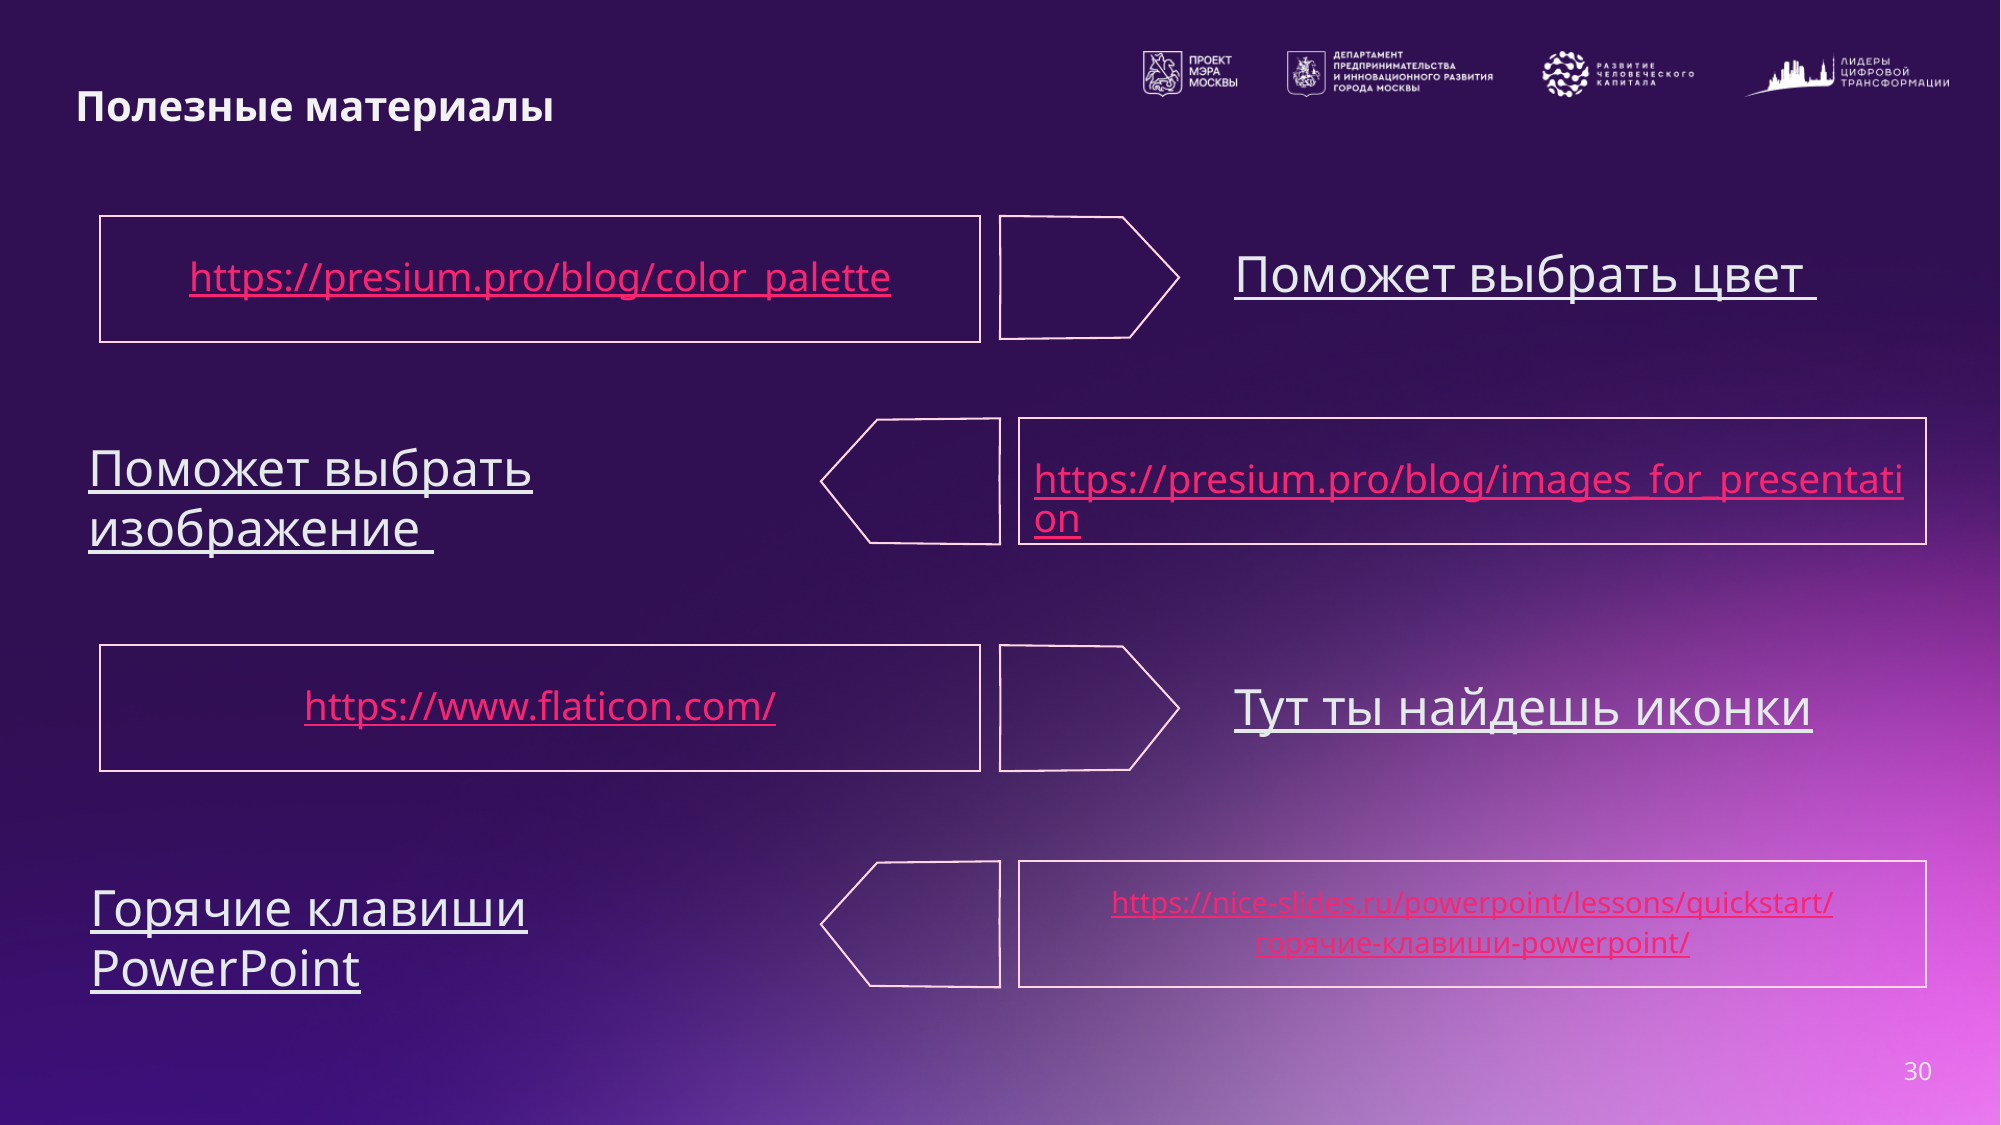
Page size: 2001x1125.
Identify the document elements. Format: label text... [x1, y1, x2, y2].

text_box [819, 860, 1002, 989]
text_box Поможет выбрать изображение [73, 428, 866, 564]
text_box https://presium.pro/blog/color_palette [99, 215, 981, 343]
title Полезные материалы [60, 76, 1054, 139]
picture [0, 0, 2001, 1125]
text_box https://www.flaticon.com/ [99, 644, 981, 772]
text_box https://presium.pro/blog/images_for_presentation [1018, 417, 1927, 545]
text_box Тут ты найдешь иконки [1219, 667, 2000, 743]
text_box [819, 417, 1002, 546]
text_box [998, 644, 1181, 773]
text_box Горячие клавиши PowerPoint [75, 869, 821, 1005]
text_box [998, 214, 1181, 341]
slide_number 30 [1872, 1042, 1964, 1103]
text_box Поможет выбрать цвет [1219, 235, 2000, 311]
text_box https://nice-slides.ru/powerpoint/lessons/quickstart/горячие-клавиши-powerpoint/ [1018, 860, 1927, 988]
